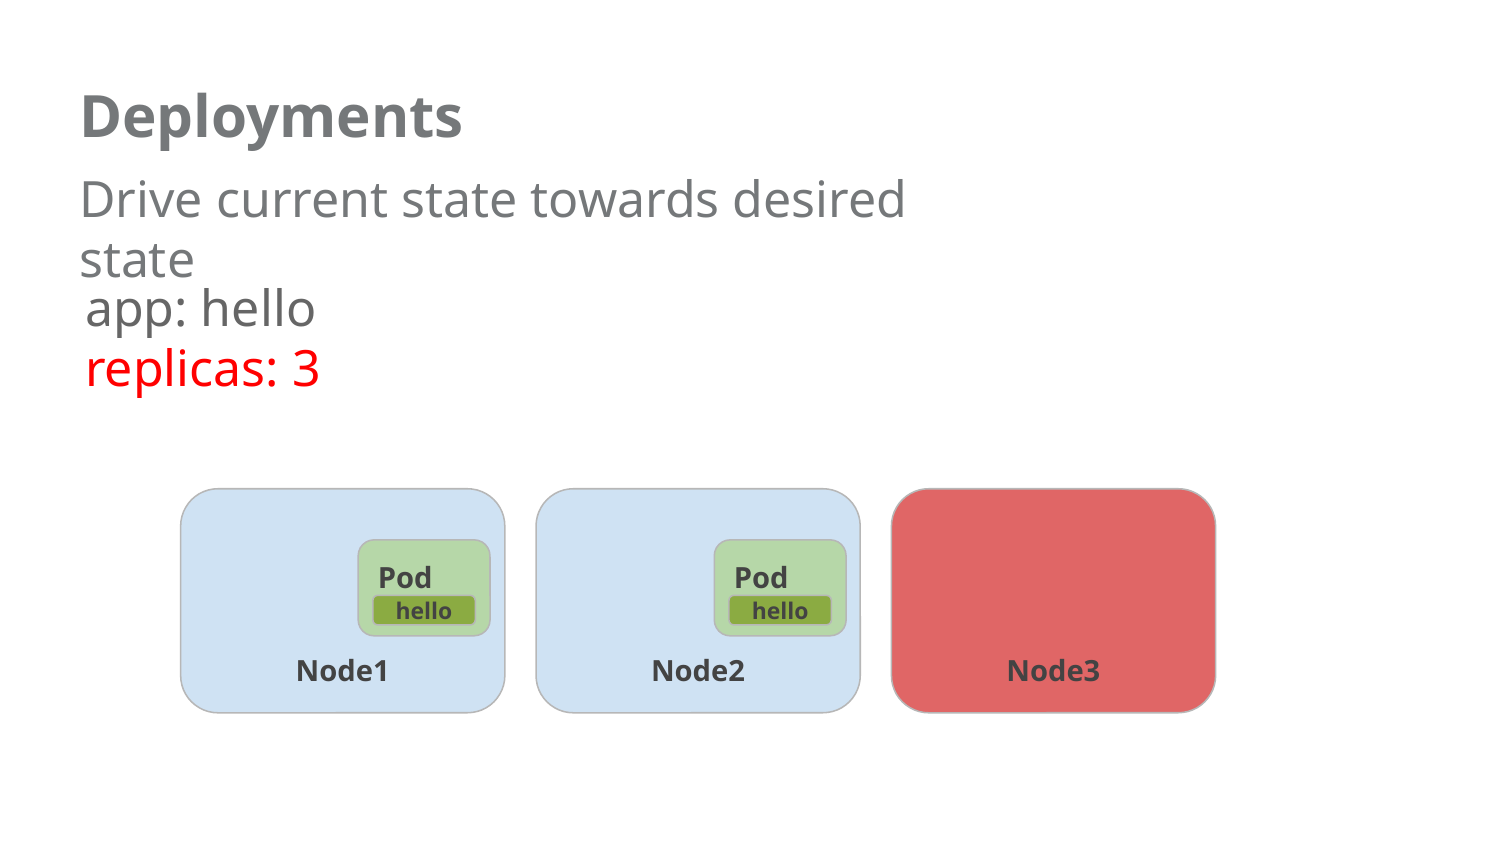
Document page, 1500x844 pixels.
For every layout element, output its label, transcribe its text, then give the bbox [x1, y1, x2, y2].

text_box Drive current state towards desired state [64, 169, 1036, 383]
text_box Node2 [536, 488, 861, 713]
text_box Node3 [891, 488, 1216, 713]
text_box app: hello replicas: 3 [70, 261, 414, 439]
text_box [714, 539, 847, 637]
text_box Node1 [180, 488, 505, 713]
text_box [357, 539, 491, 637]
text_box Deployments [64, 72, 1415, 169]
